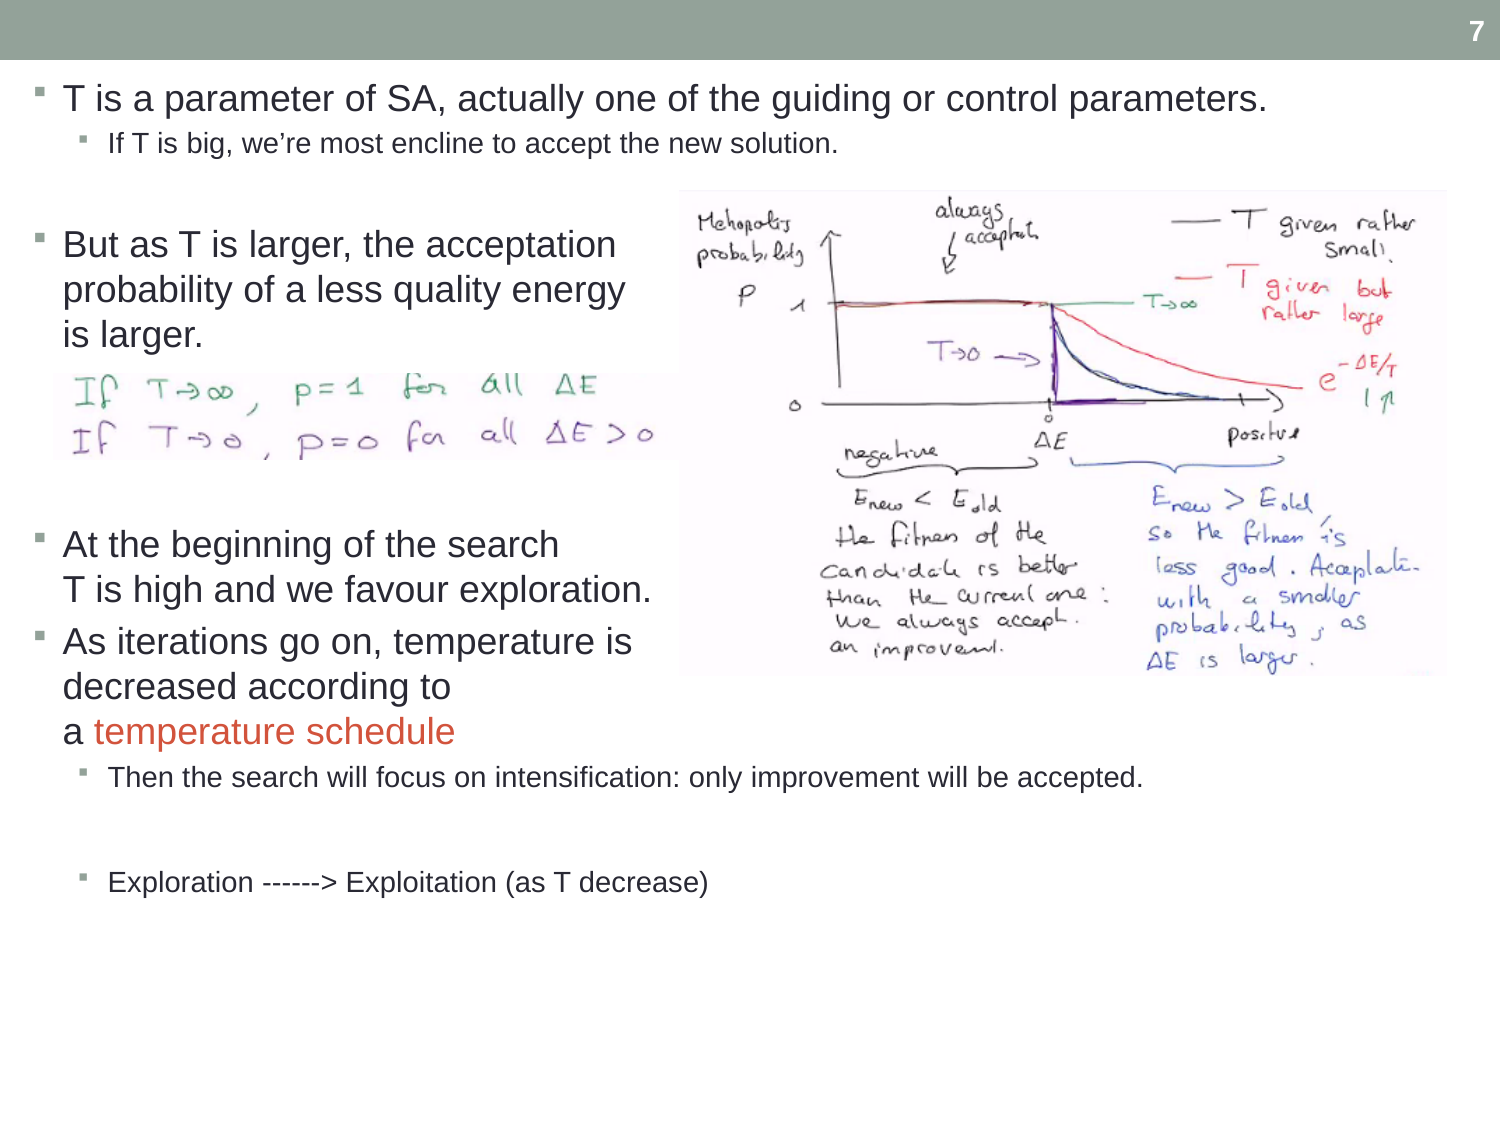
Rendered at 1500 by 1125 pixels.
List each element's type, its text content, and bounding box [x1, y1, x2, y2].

picture [52, 190, 1448, 677]
slide_number 7 [1325, 3, 1500, 57]
list T is a parameter of SA, actually one of the guiding or control parameters. If T is big, we’re most encline to accept the new solution. But as T is larger, the acceptation probability of a less quality energy is larger. At the beginning of the search T is high and we favour exploration. As iterations go on, temperature is decreased according to a temperature schedule Then the search will focus on intensification: only improvement will be accepted. Exploration ------> Exploitation (as T decrease) [17, 66, 1483, 1125]
